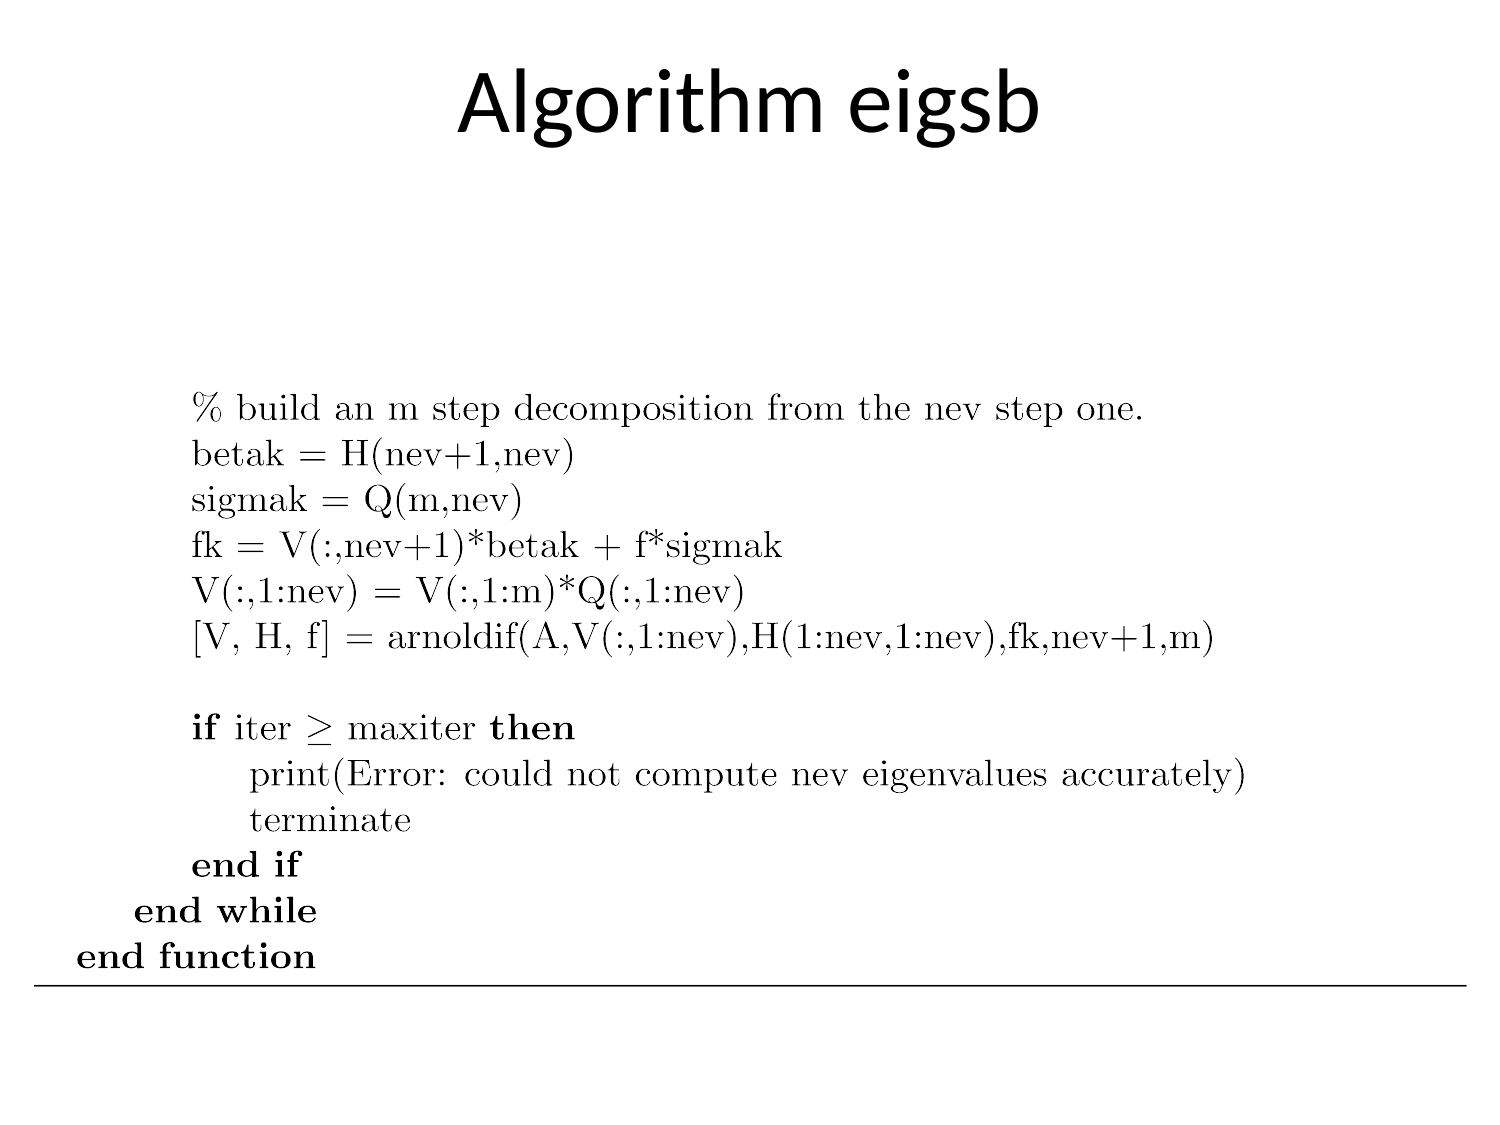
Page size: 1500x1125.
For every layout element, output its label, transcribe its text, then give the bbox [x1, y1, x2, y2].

picture [30, 384, 1469, 990]
title Algorithm eigsb [0, 0, 1500, 193]
